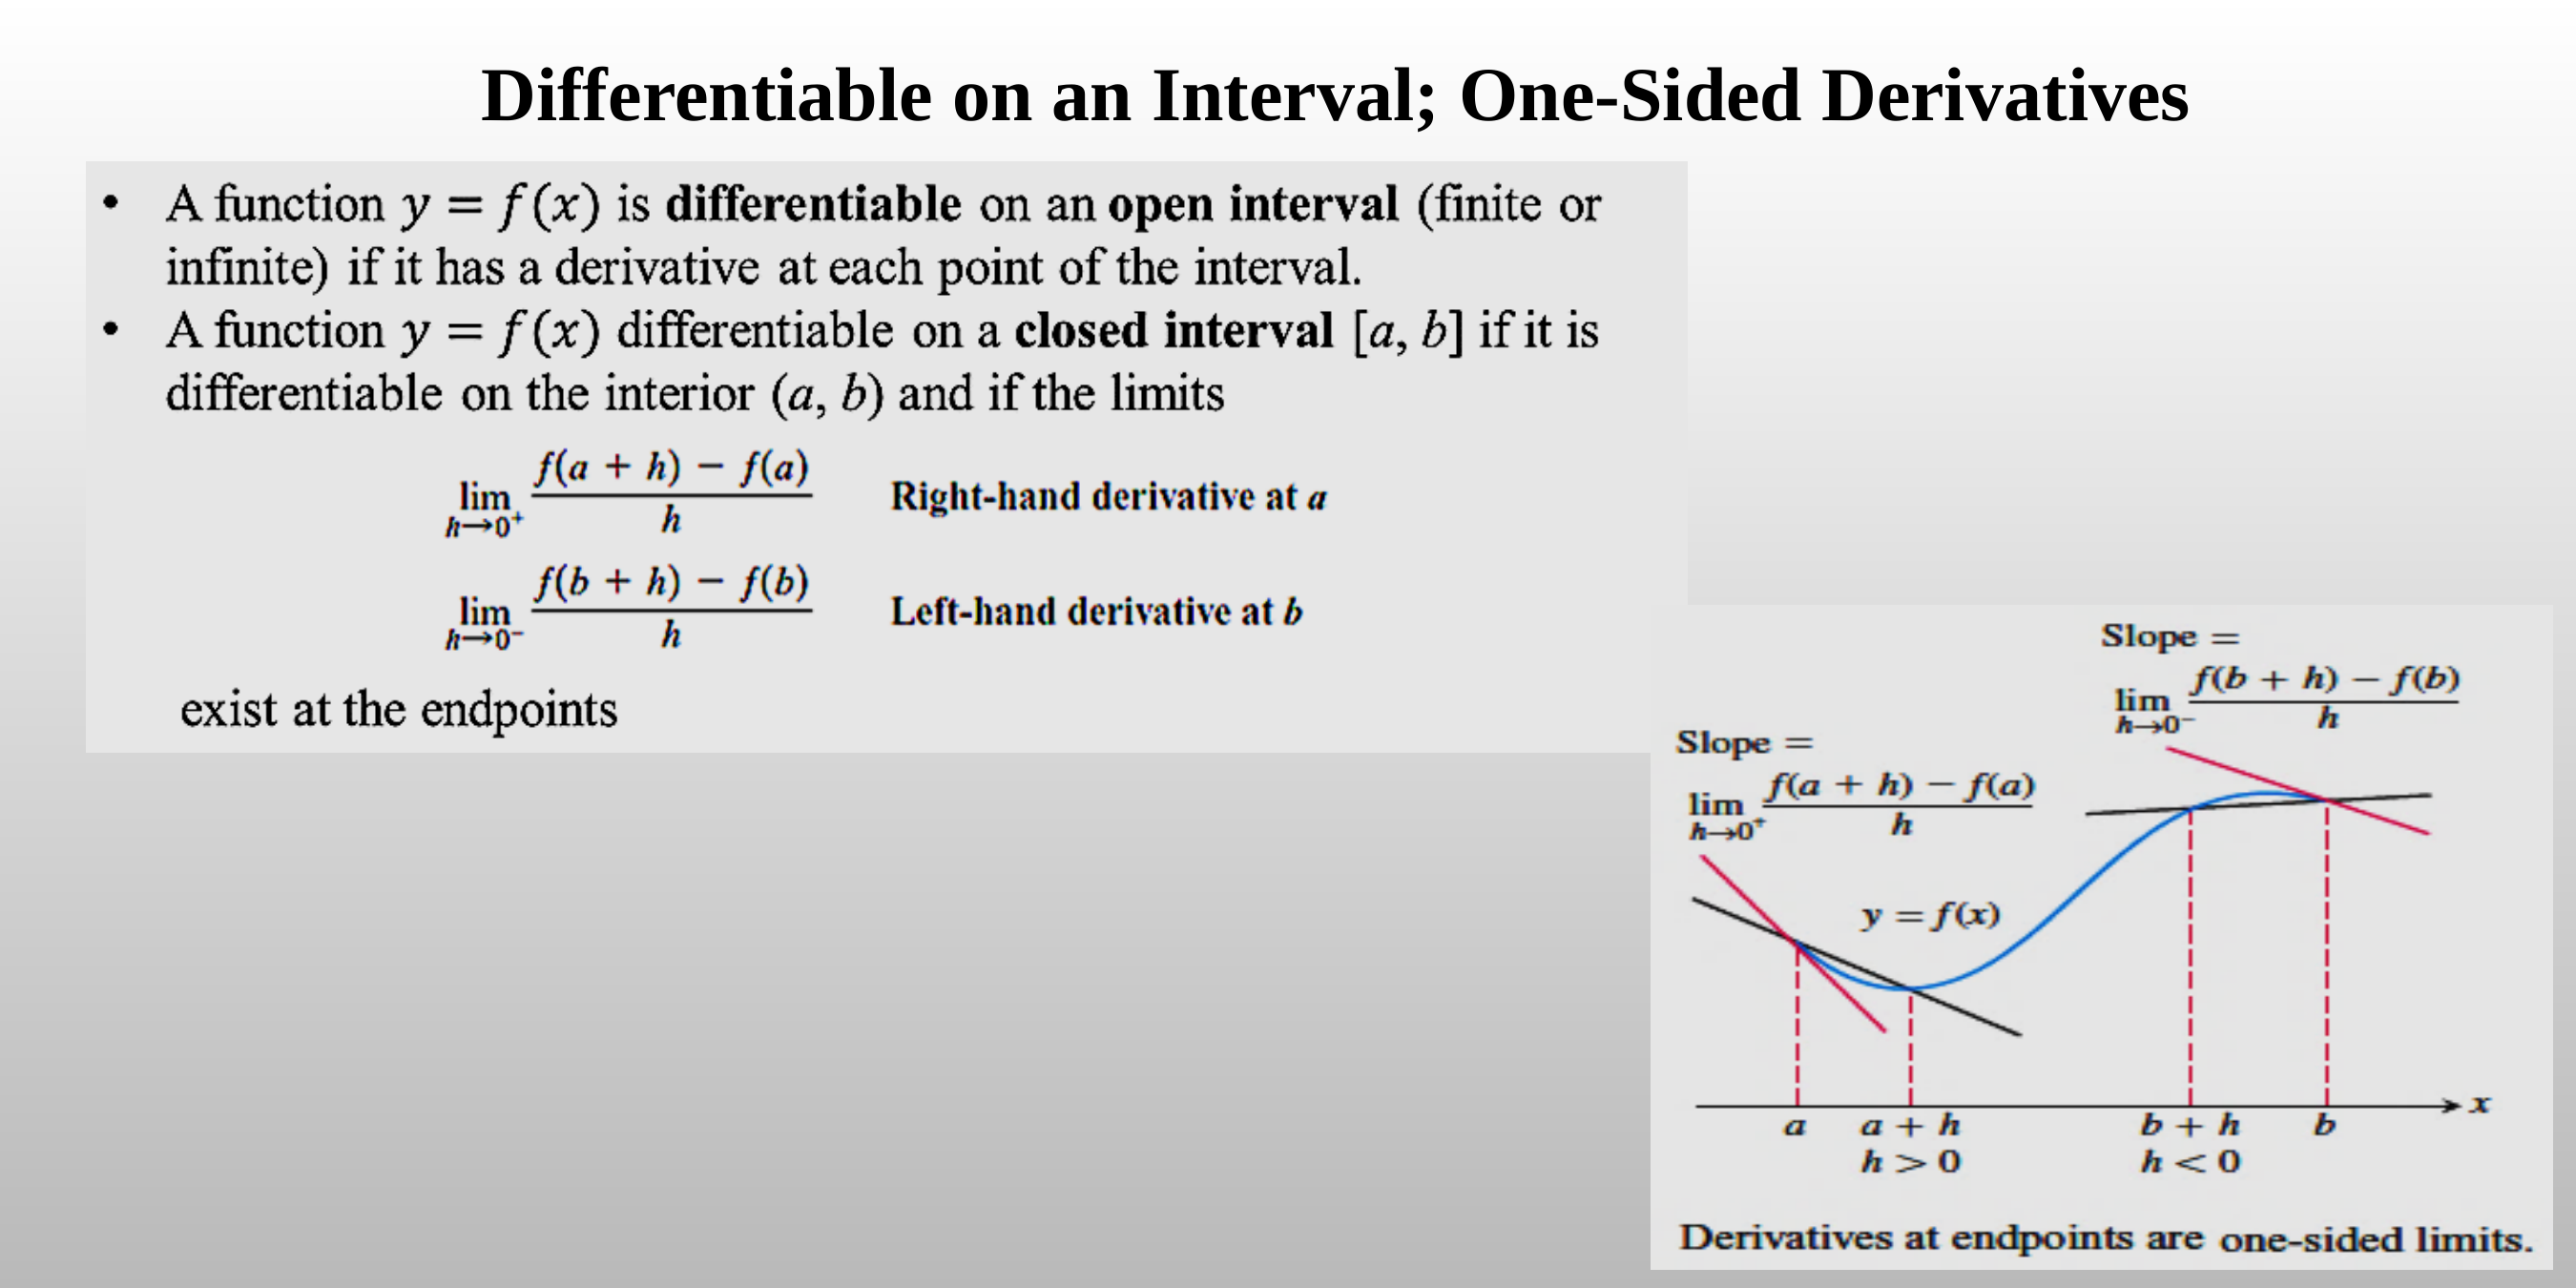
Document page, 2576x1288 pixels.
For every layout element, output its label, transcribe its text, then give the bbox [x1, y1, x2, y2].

picture [85, 161, 2553, 1271]
text_box Differentiable on an Interval; One-Sided Derivatives [467, 37, 2206, 143]
